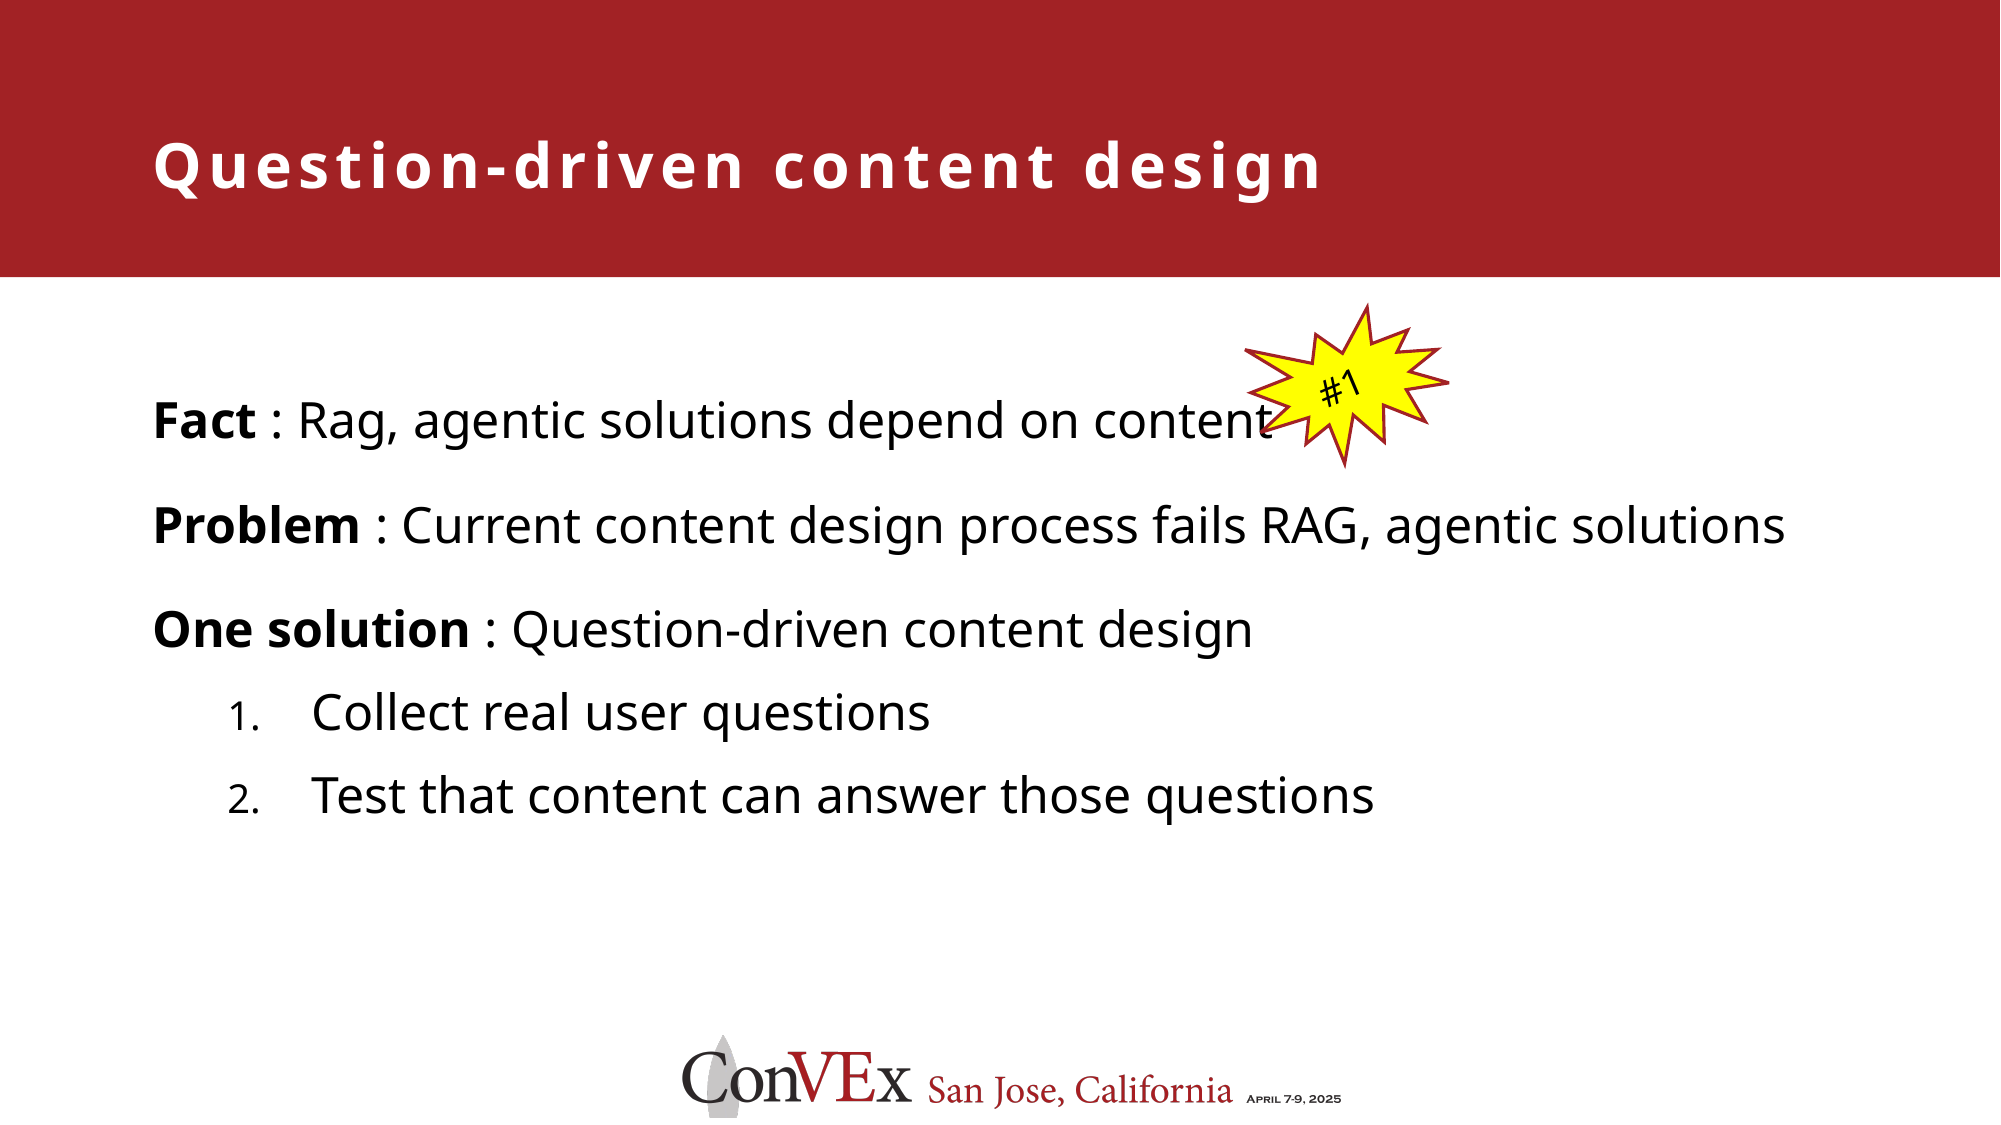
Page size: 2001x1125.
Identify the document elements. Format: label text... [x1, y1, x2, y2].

list Fact : Rag, agentic solutions depend on content Problem : Current content design process fails RAG, agentic solutions One solution : Question-driven content design Collect real user questions Test that content can answer those questions [137, 337, 1863, 1014]
text_box [0, 0, 2000, 279]
text_box [1244, 302, 1450, 470]
title Question-driven content design [137, 59, 1863, 278]
picture [672, 1027, 1349, 1118]
text_box #1 [1293, 343, 1388, 429]
